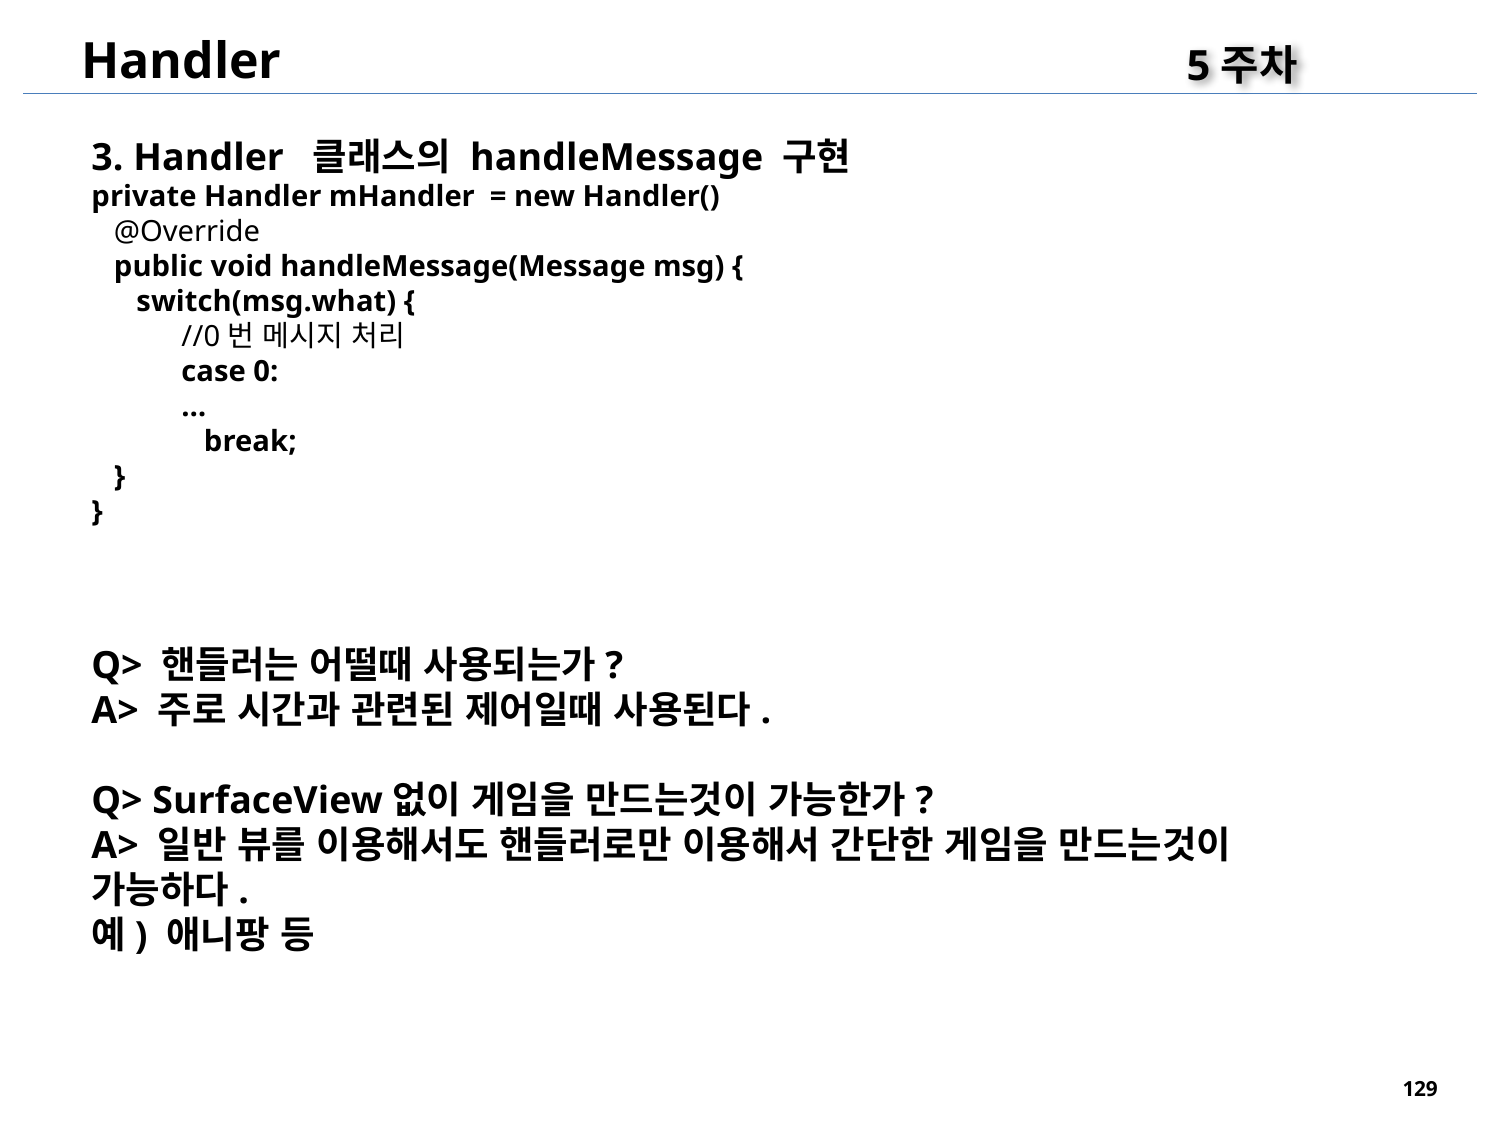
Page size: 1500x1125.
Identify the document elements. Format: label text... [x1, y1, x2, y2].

text_box Q> 핸들러는 어떨때 사용되는가? A> 주로 시간과 관련된 제어일때 사용된다. Q> SurfaceView없이 게임을 만드는것이 가능한가? A> 일반 뷰를 이용해서도 핸들러로만 이용해서 간단한 게임을 만드는것이 가능하다. 예) 애니팡 등 [76, 633, 1388, 964]
text_box 3. Handler 클래스의 handleMessage 구현 private Handler mHandler = new Handler() @Override public void handleMessage(Message msg) { switch(msg.what) { //0번 메시지 처리 case 0: … break; } } [76, 125, 1436, 1059]
text_box Handler [66, 20, 297, 96]
text_box 5주차 [1171, 30, 1313, 96]
